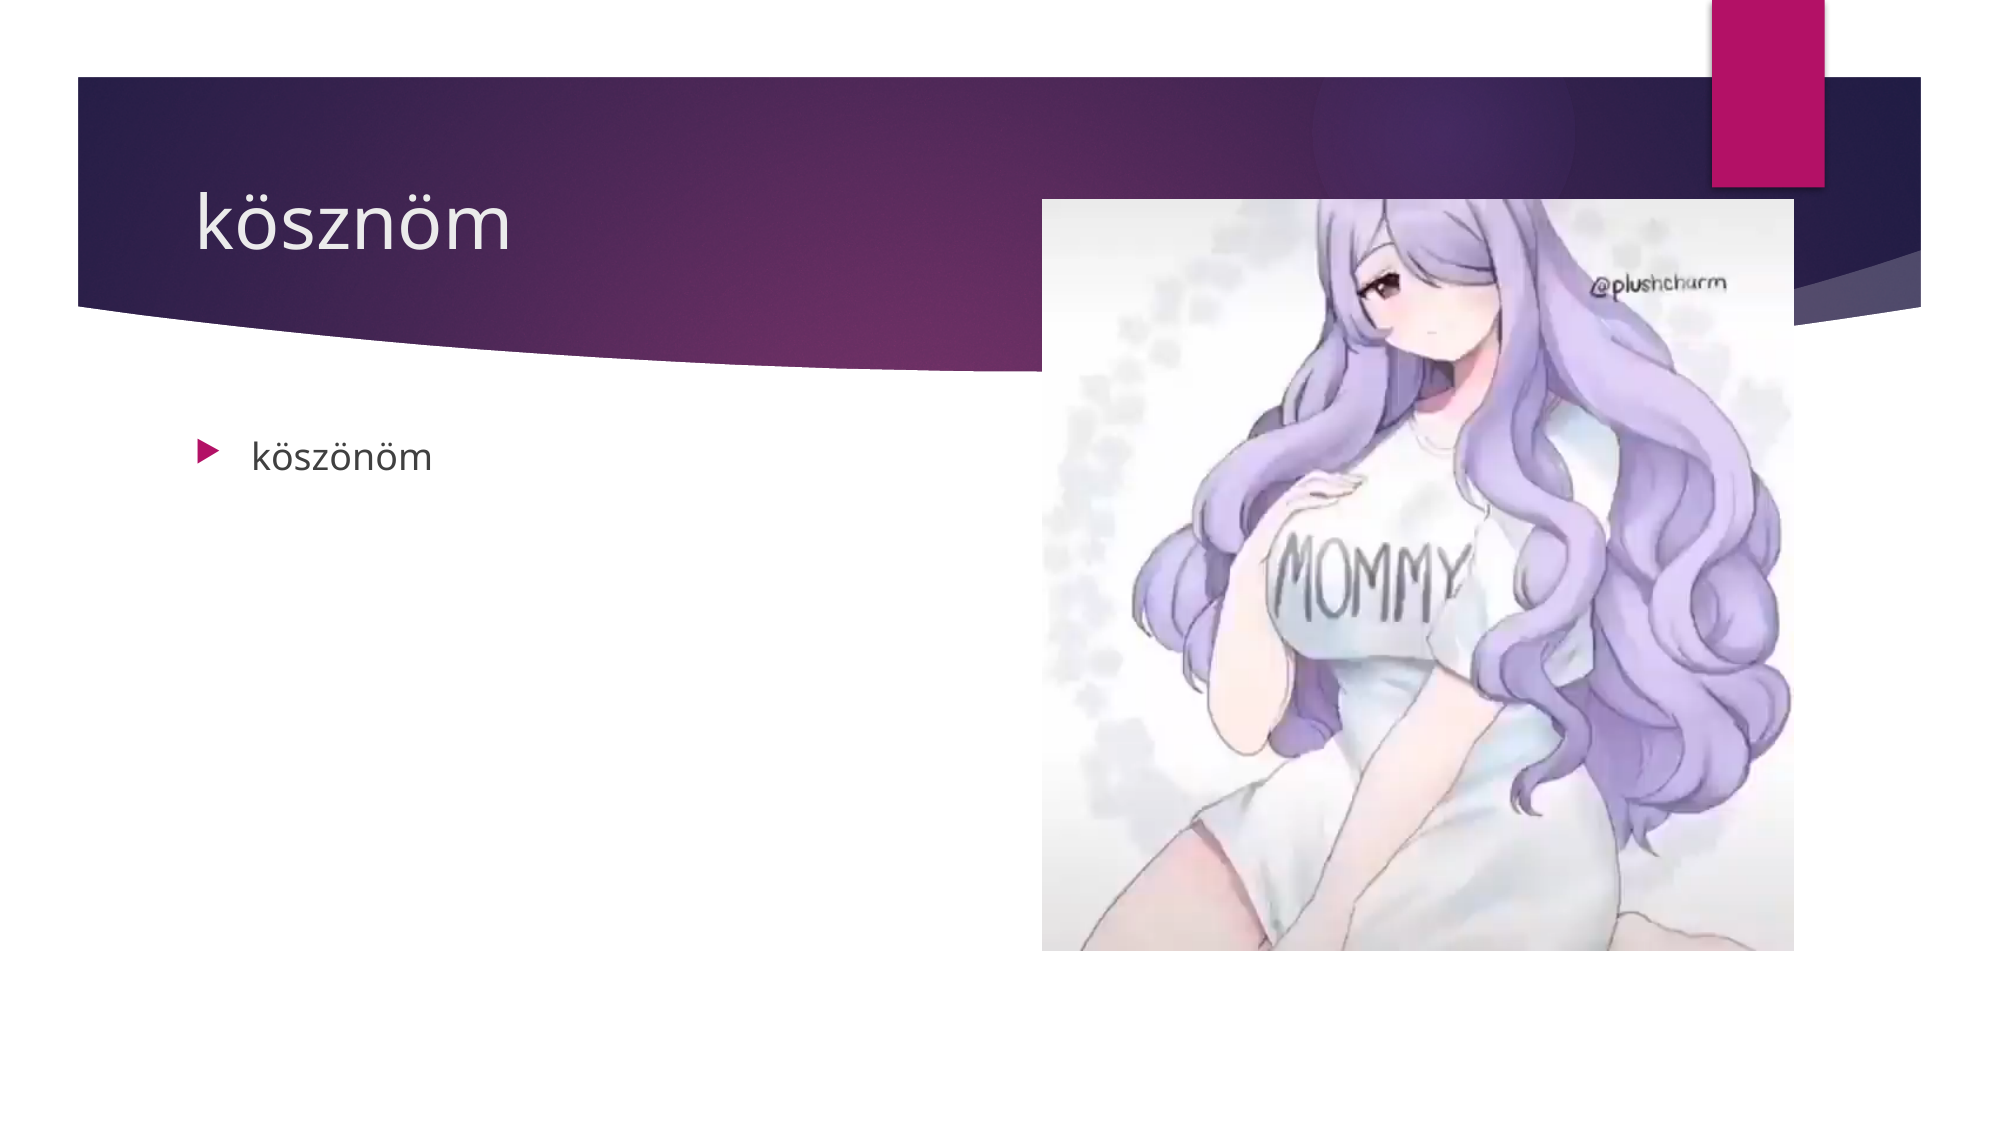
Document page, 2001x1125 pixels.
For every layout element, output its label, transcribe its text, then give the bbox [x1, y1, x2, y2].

list köszönöm [179, 425, 1628, 987]
title kösznöm [179, 161, 1617, 278]
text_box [1041, 198, 1795, 952]
